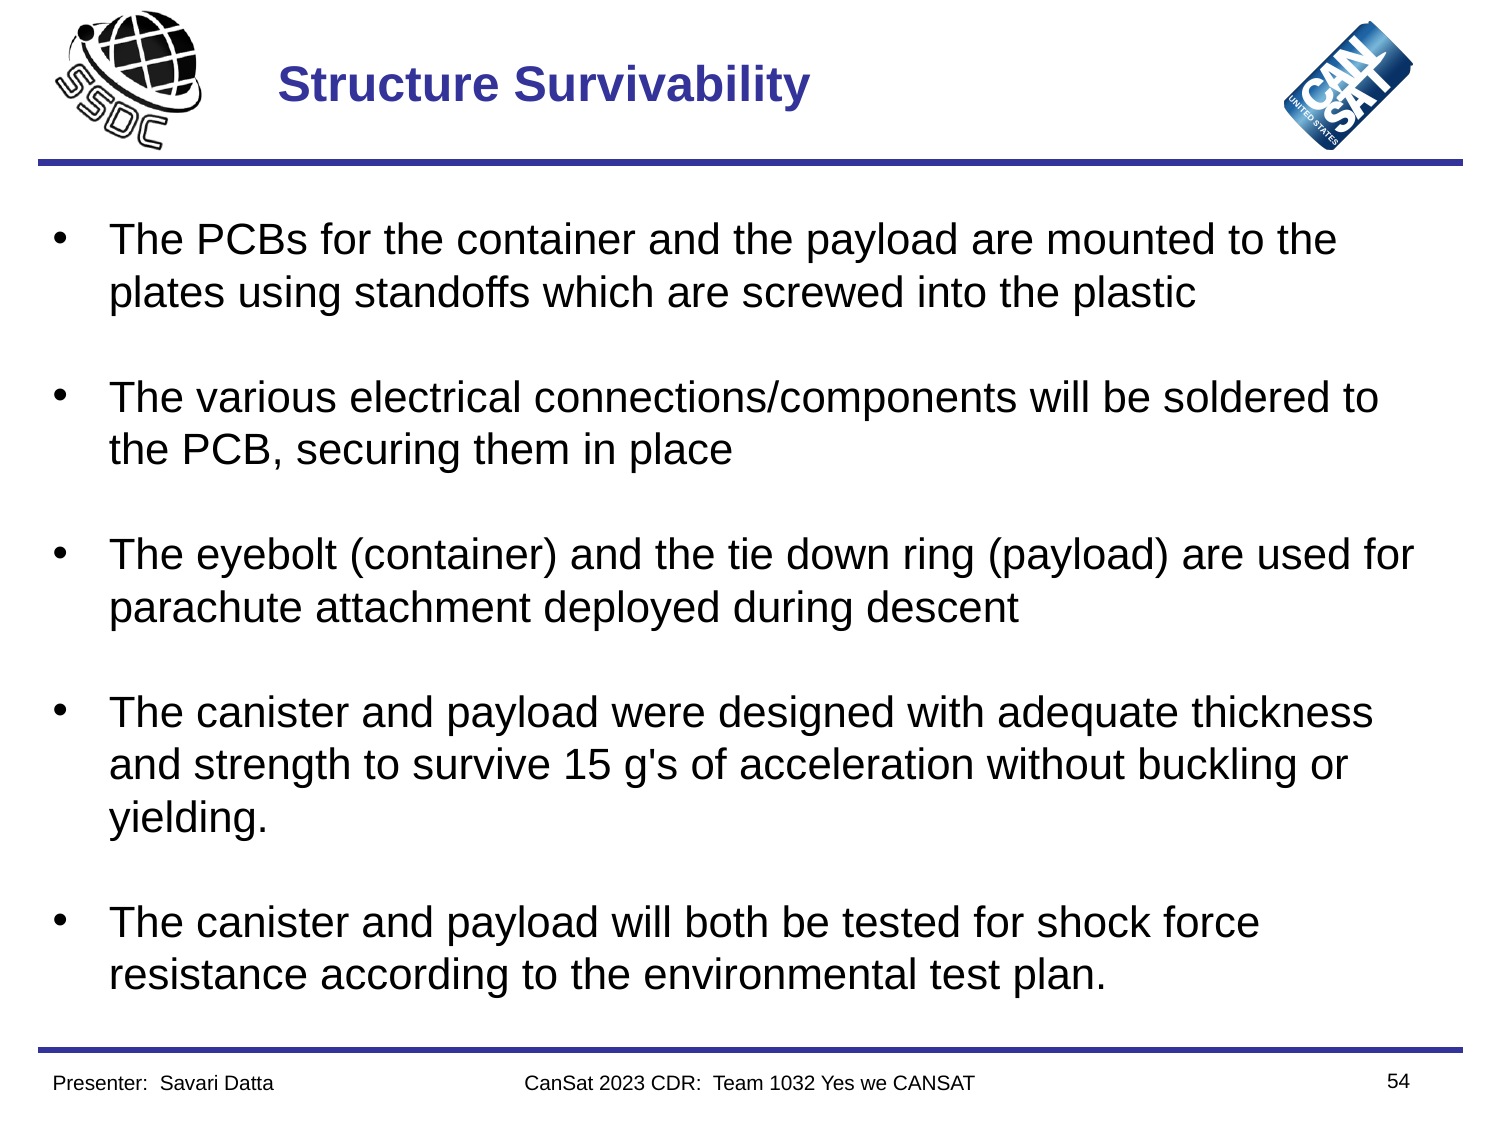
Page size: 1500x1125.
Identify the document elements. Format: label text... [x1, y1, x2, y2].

picture [1284, 21, 1413, 150]
slide_number 54 [1312, 1059, 1425, 1100]
footer CanSat 2023 CDR: Team 1032 Yes we CANSAT [450, 1062, 1050, 1103]
title Structure Survivability [262, 12, 1150, 150]
picture [10, 7, 263, 153]
text_box Presenter: Savari Datta [37, 1062, 413, 1103]
list The PCBs for the container and the payload are mounted to the plates using standoffs which are screwed into the plastic The various electrical connections/components will be soldered to the PCB, securing them in place The eyebolt (container) and the tie down ring (payload) are used for parachute attachment deployed during descent The canister and payload were designed with adequate thickness and strength to survive 15 g's of acceleration without buckling or yielding. The canister and payload will both be tested for shock force resistance according to the environmental test plan. [37, 203, 1463, 1009]
